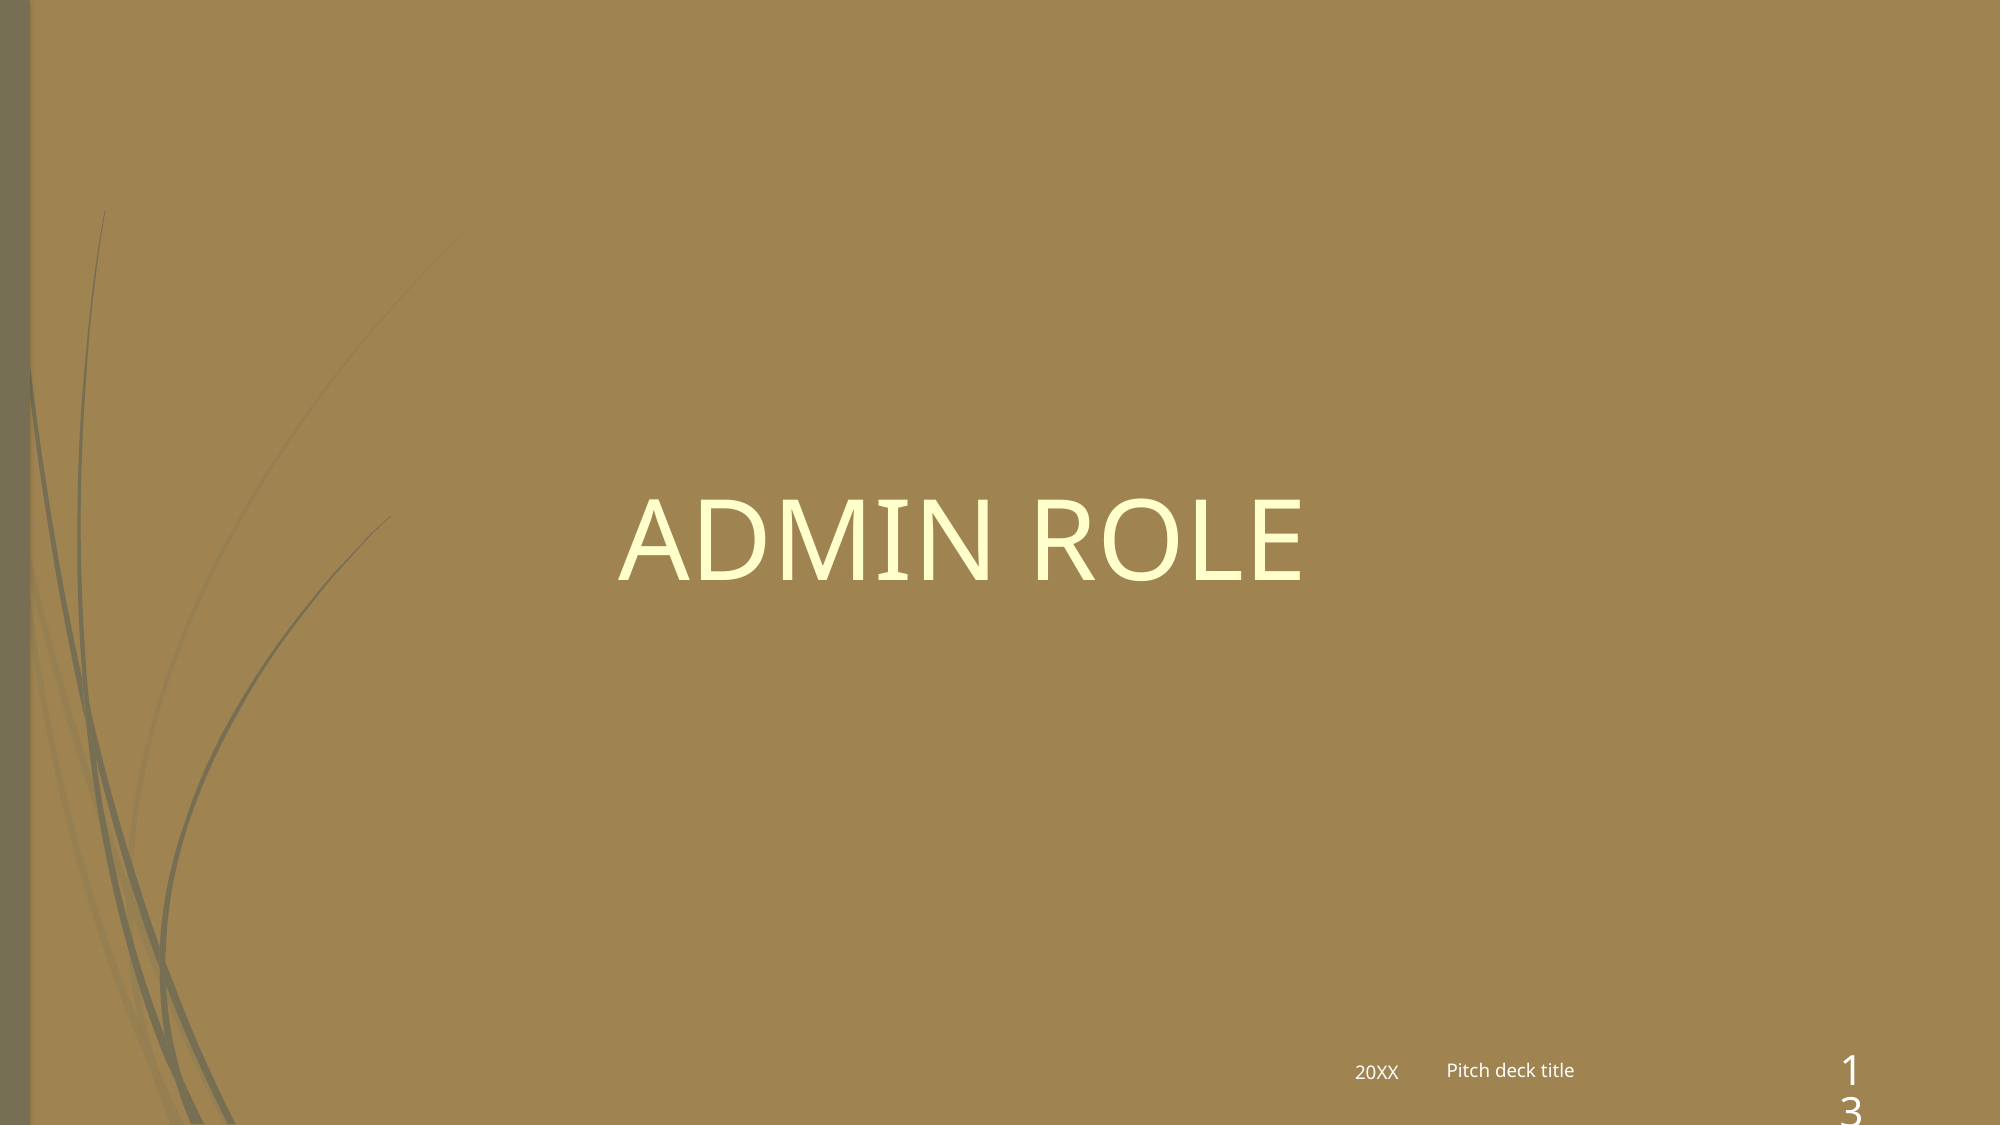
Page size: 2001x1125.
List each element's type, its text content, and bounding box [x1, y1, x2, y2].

slide_number 20XX [1233, 1042, 1414, 1103]
title ADMIN Role [545, 238, 1382, 611]
footer Pitch deck title [1431, 1041, 1807, 1102]
slide_number 13 [1824, 1042, 1900, 1103]
